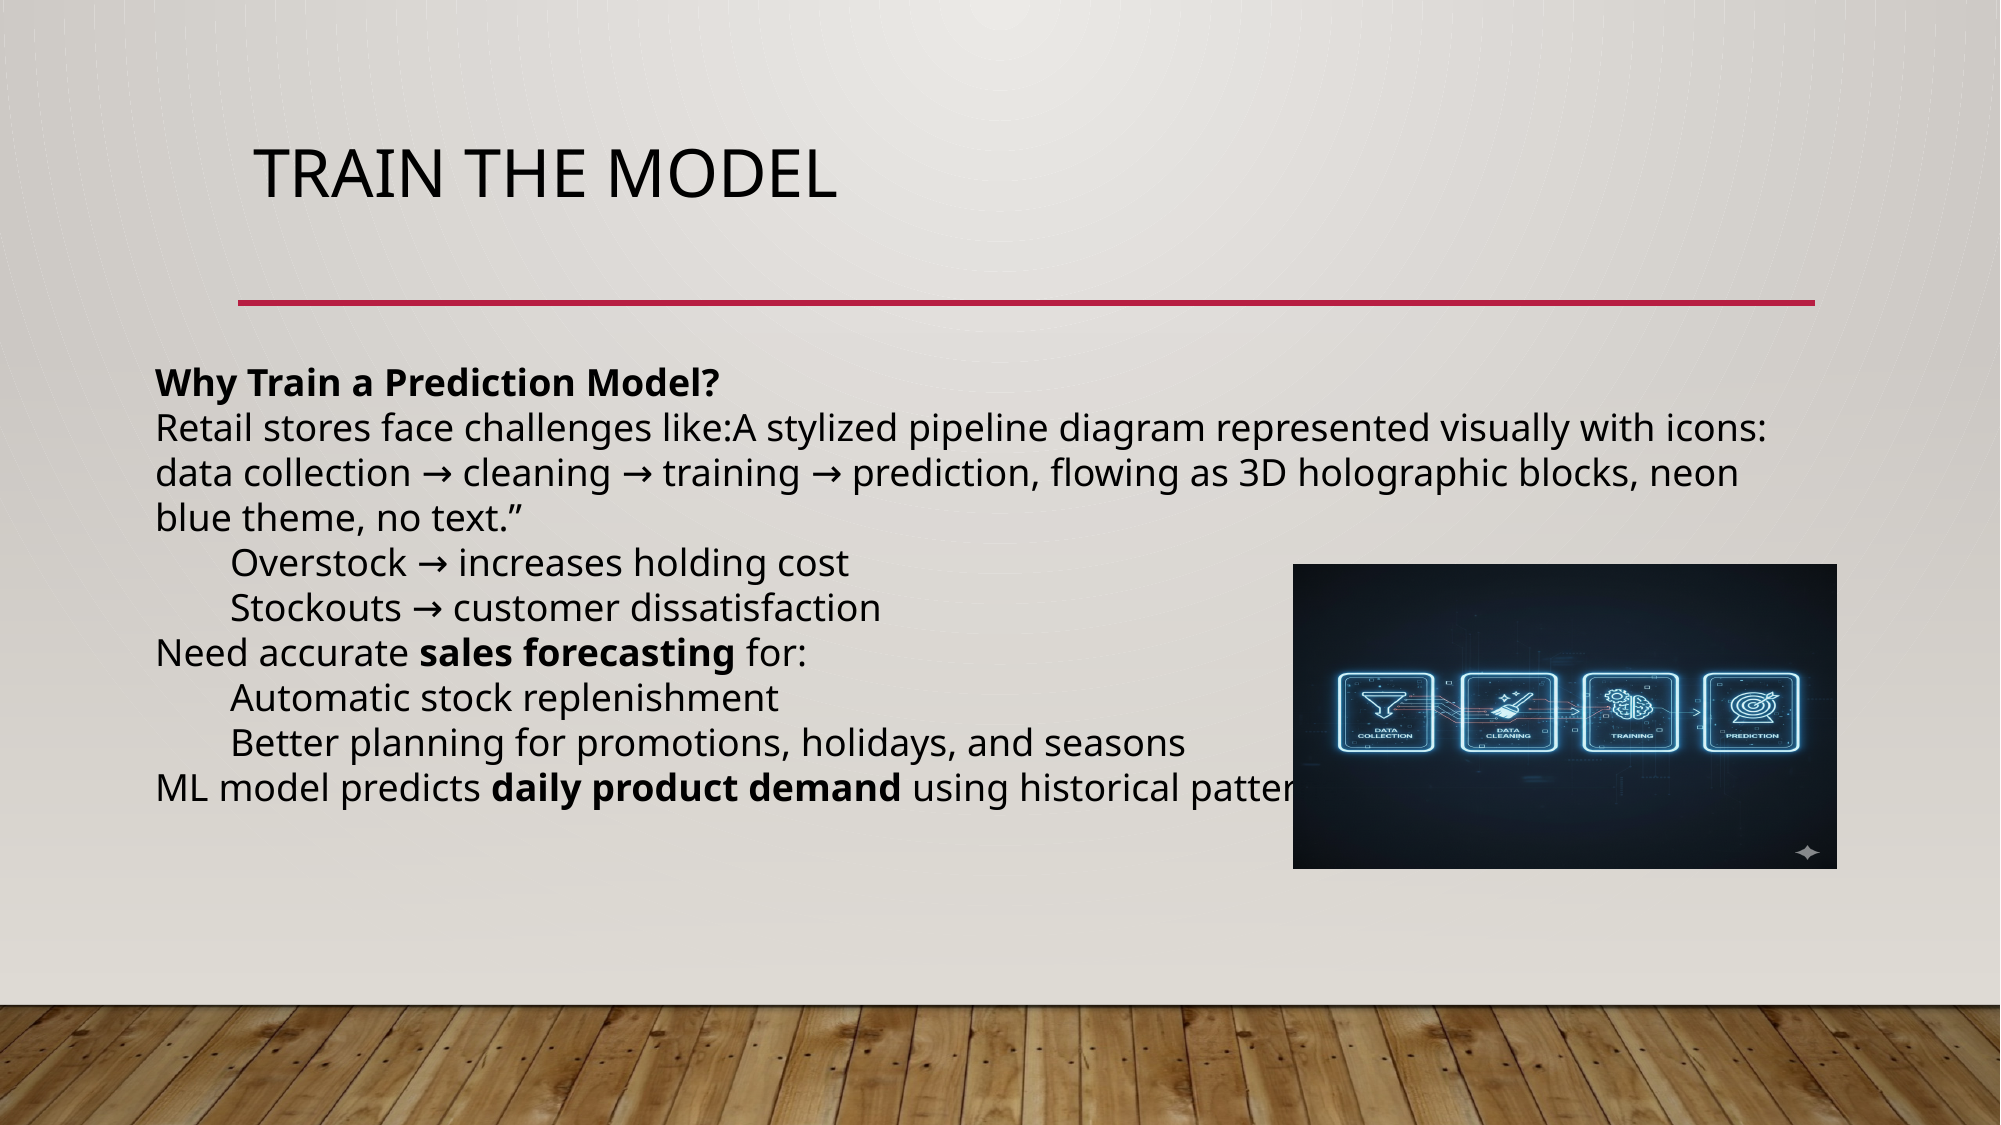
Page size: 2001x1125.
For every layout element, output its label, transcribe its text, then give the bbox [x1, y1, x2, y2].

picture [0, 1005, 2000, 1125]
text_box Why Train a Prediction Model? Retail stores face challenges like:A stylized pipeline diagram represented visually with icons: data collection → cleaning → training → prediction, flowing as 3D holographic blocks, neon blue theme, no text.” Overstock → increases holding cost Stockouts → customer dissatisfaction Need accurate sales forecasting for: Automatic stock replenishment Better planning for promotions, holidays, and seasons ML model predicts daily product demand using historical patterns. [140, 351, 1797, 862]
title Train the model [238, 131, 1814, 305]
picture [1292, 564, 1837, 869]
